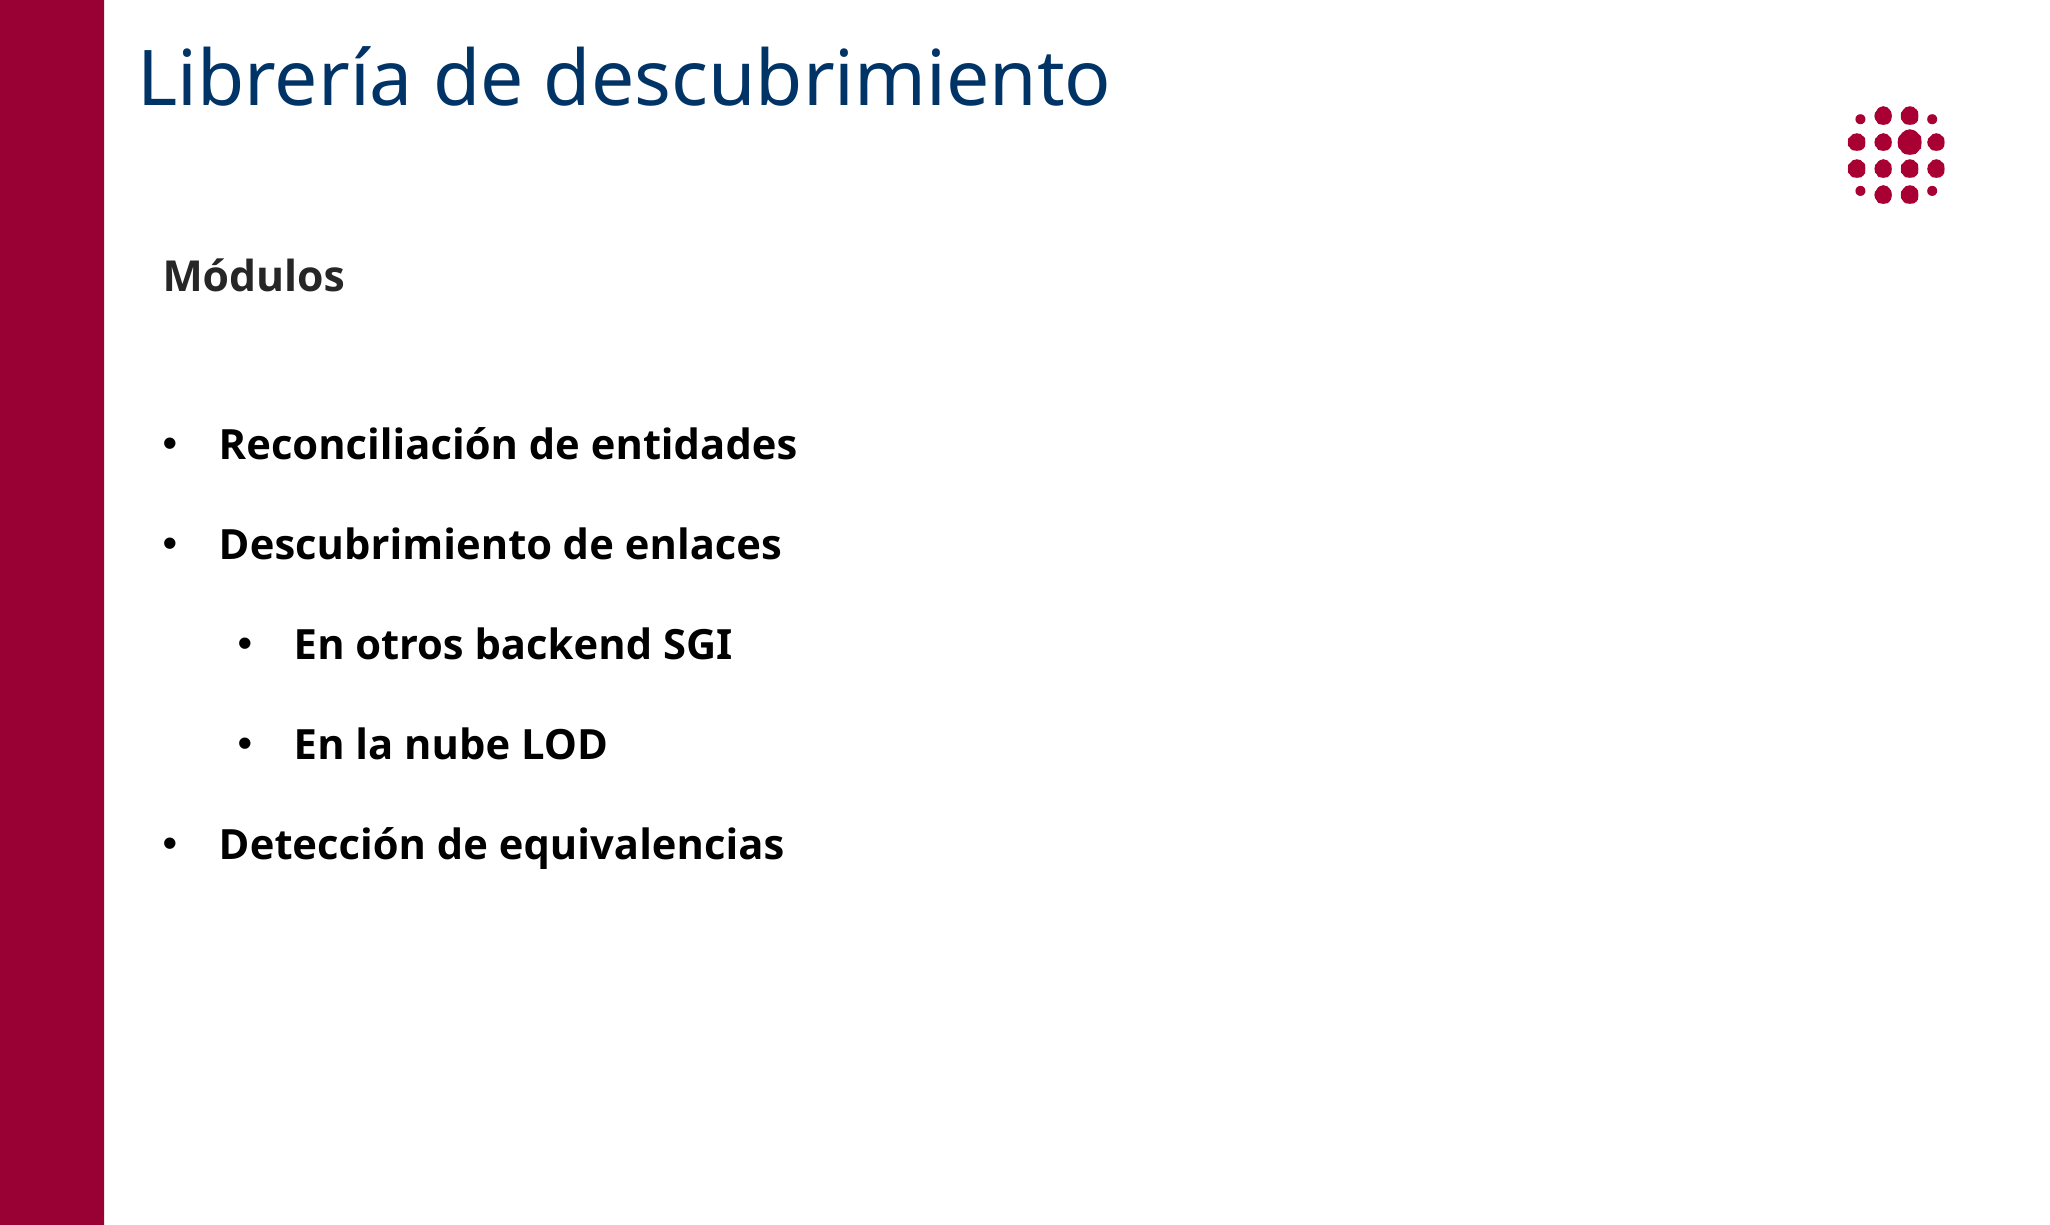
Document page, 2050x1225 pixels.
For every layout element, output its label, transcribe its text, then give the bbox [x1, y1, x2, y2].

picture [1874, 185, 1892, 204]
text_box Módulos [162, 248, 2000, 301]
picture [1900, 106, 1919, 125]
picture [1900, 185, 1919, 204]
picture [1874, 106, 1892, 125]
picture [1847, 133, 1866, 151]
picture [1874, 159, 1892, 178]
text_box [0, 0, 105, 1225]
picture [1900, 159, 1919, 178]
picture [1927, 133, 1945, 151]
title Librería de descubrimiento [137, 28, 1844, 122]
list Reconciliación de entidades Descubrimiento de enlaces En otros backend SGI En la nube LOD Detección de equivalencias [162, 392, 1988, 931]
picture [1897, 129, 1922, 155]
picture [1927, 159, 1945, 178]
picture [1847, 159, 1866, 178]
picture [1874, 133, 1892, 151]
